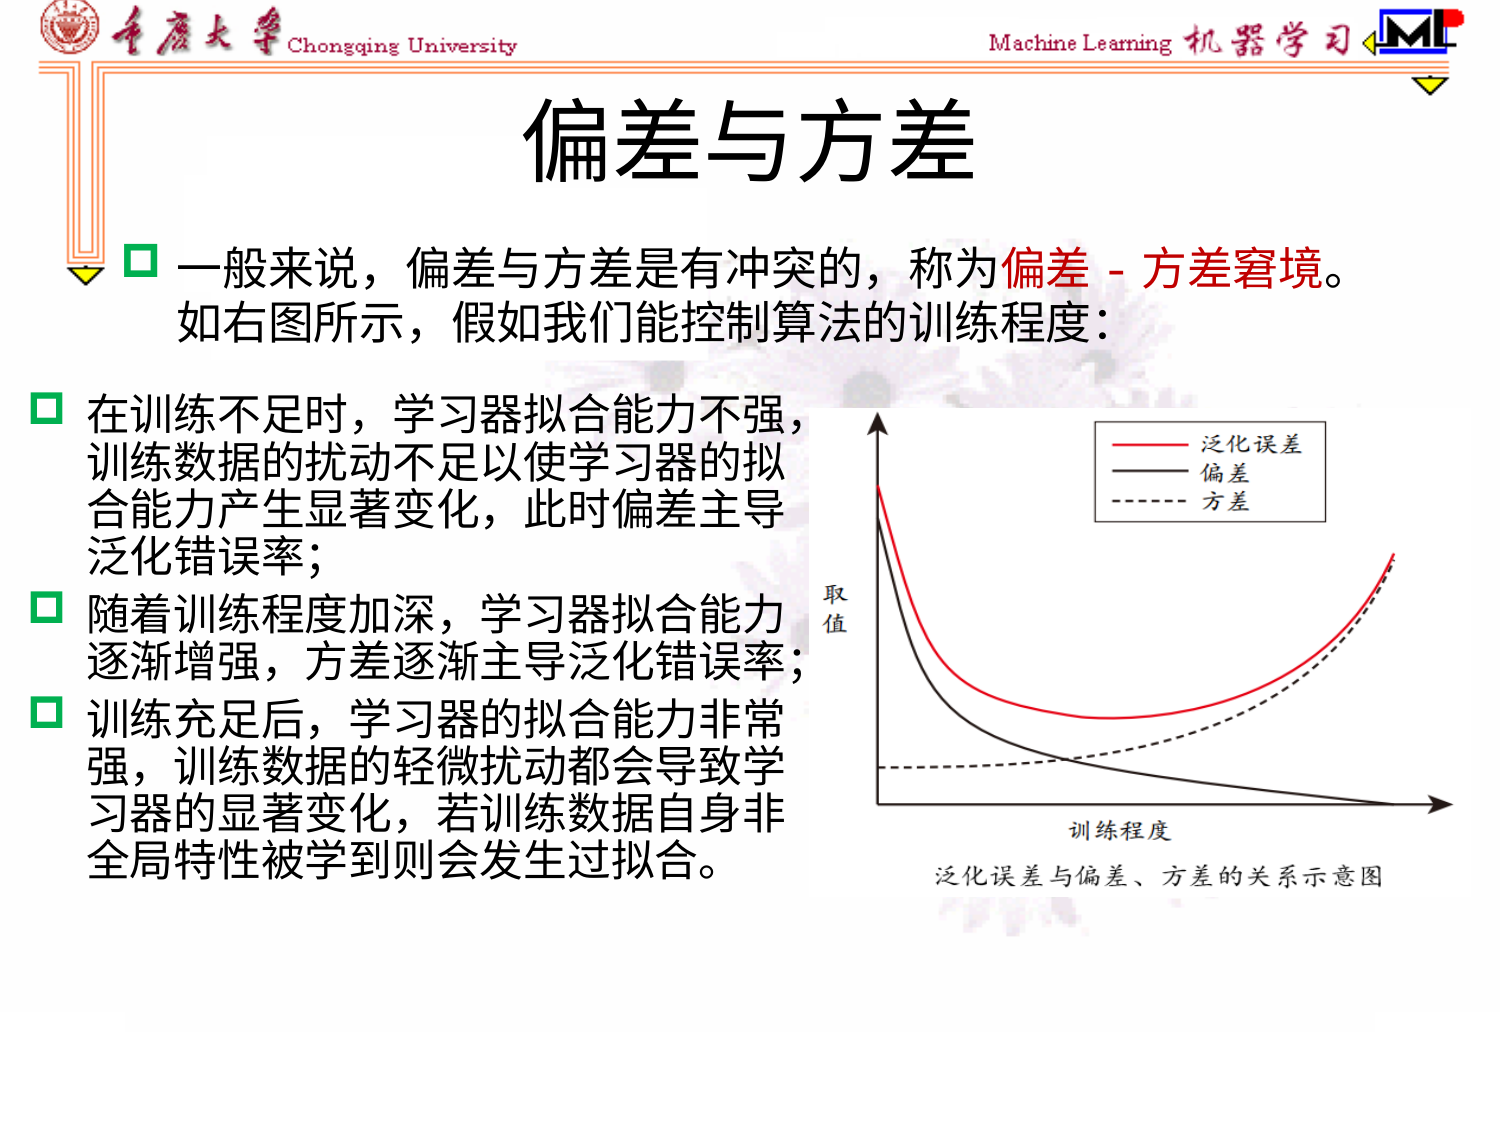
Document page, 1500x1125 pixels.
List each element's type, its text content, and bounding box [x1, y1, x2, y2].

picture [0, 0, 1500, 1032]
list 一般来说，偏差与方差是有冲突的，称为偏差-方差窘境。如右图所示，假如我们能控制算法的训练程度： [51, 231, 1425, 407]
title 偏差与方差 [75, 45, 1425, 231]
text_box 在训练不足时，学习器拟合能力不强，训练数据的扰动不足以使学习器的拟合能力产生显著变化，此时偏差主导泛化错误率； 随着训练程度加深，学习器拟合能力逐渐增强，方差逐渐主导泛化错误率； 训练充足后，学习器的拟合能力非常强，训练数据的轻微扰动都会导致学习器的显著变化，若训练数据自身非全局特性被学到则会发生过拟合。 [0, 385, 845, 995]
